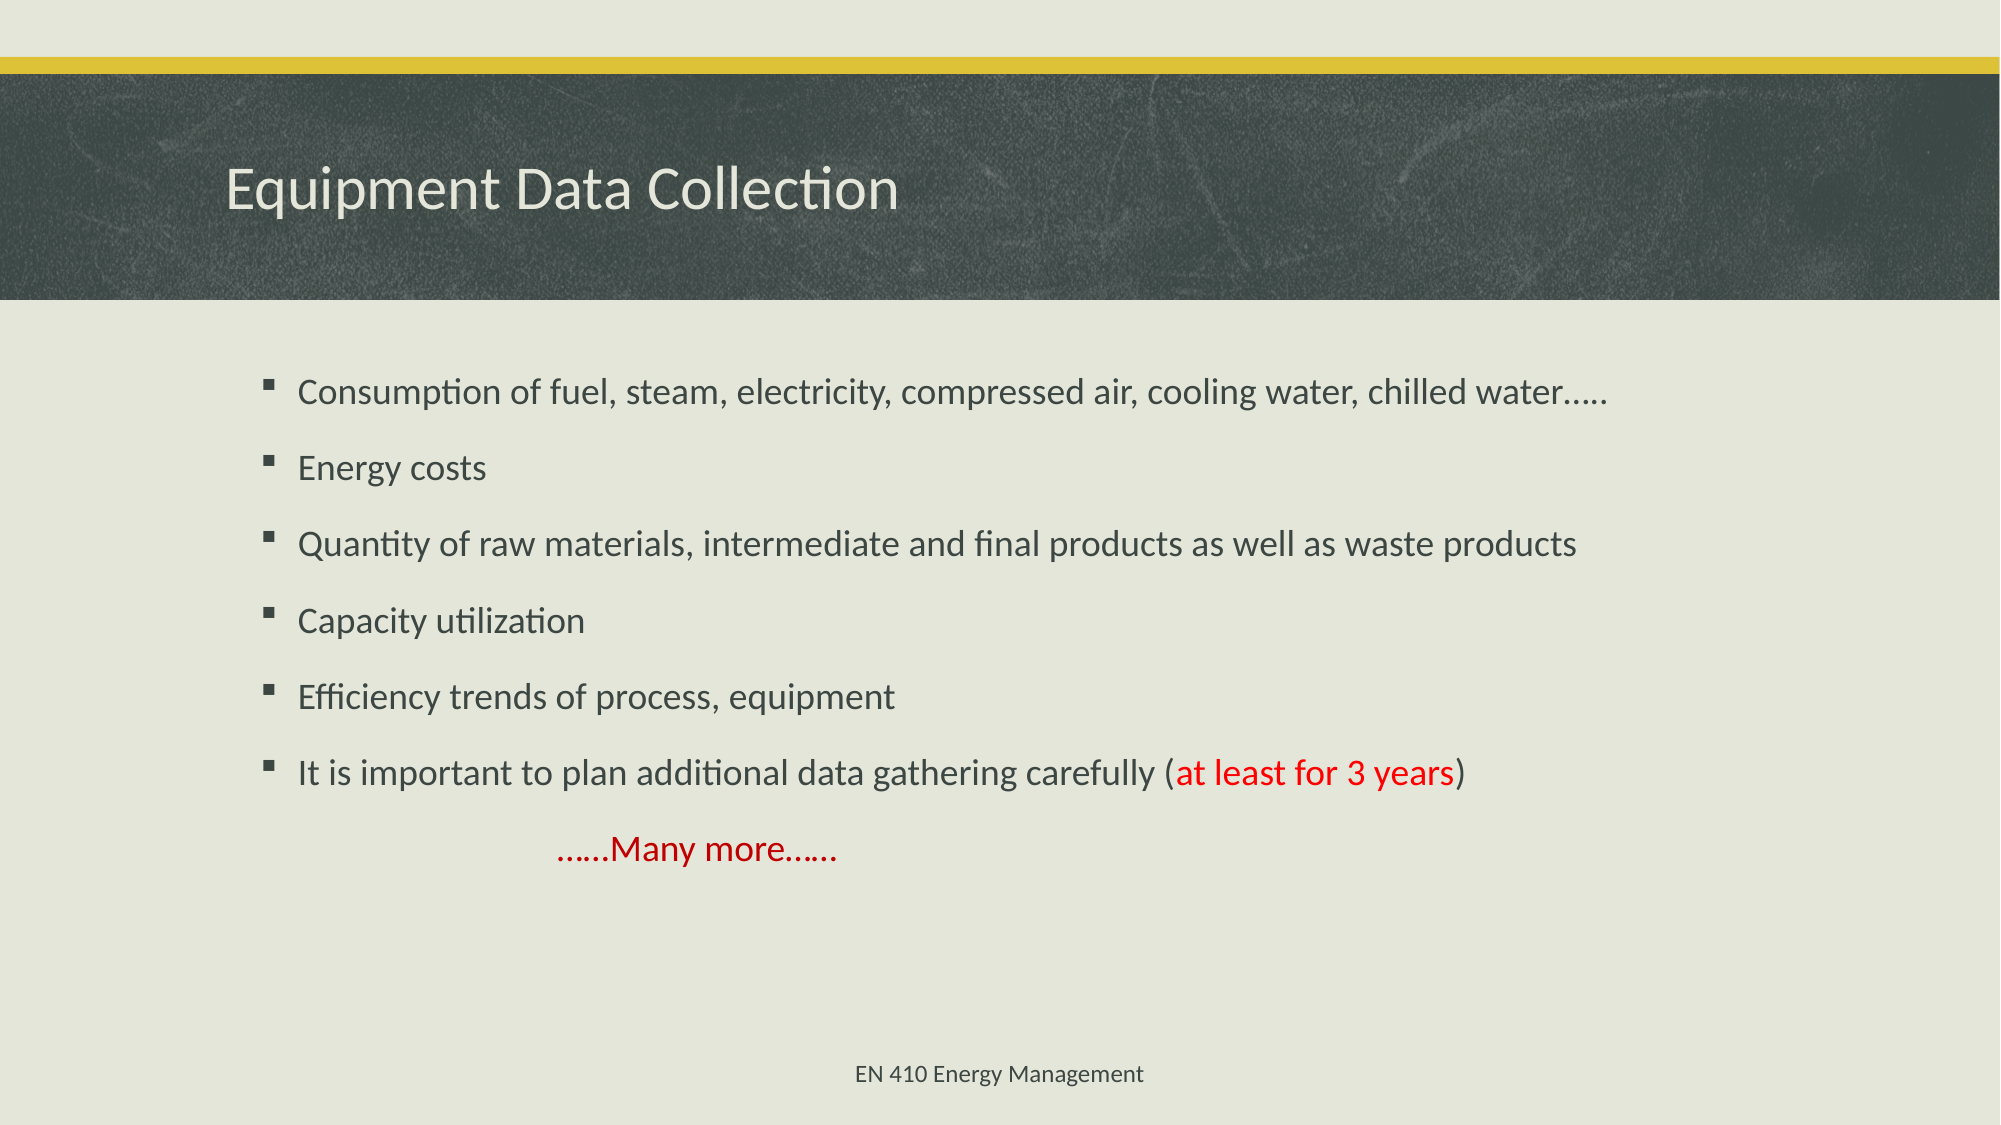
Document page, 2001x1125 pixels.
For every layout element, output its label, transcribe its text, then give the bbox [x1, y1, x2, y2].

picture [0, 74, 2000, 300]
footer EN 410 Energy Management [533, 1042, 1467, 1103]
title Equipment Data Collection [210, 76, 1790, 300]
list Consumption of fuel, steam, electricity, compressed air, cooling water, chilled water….. Energy costs Quantity of raw materials, intermediate and final products as well as waste products Capacity utilization Efficiency trends of process, equipment It is important to plan additional data gathering carefully (at least for 3 years) ……Many more…… [210, 359, 1790, 1014]
